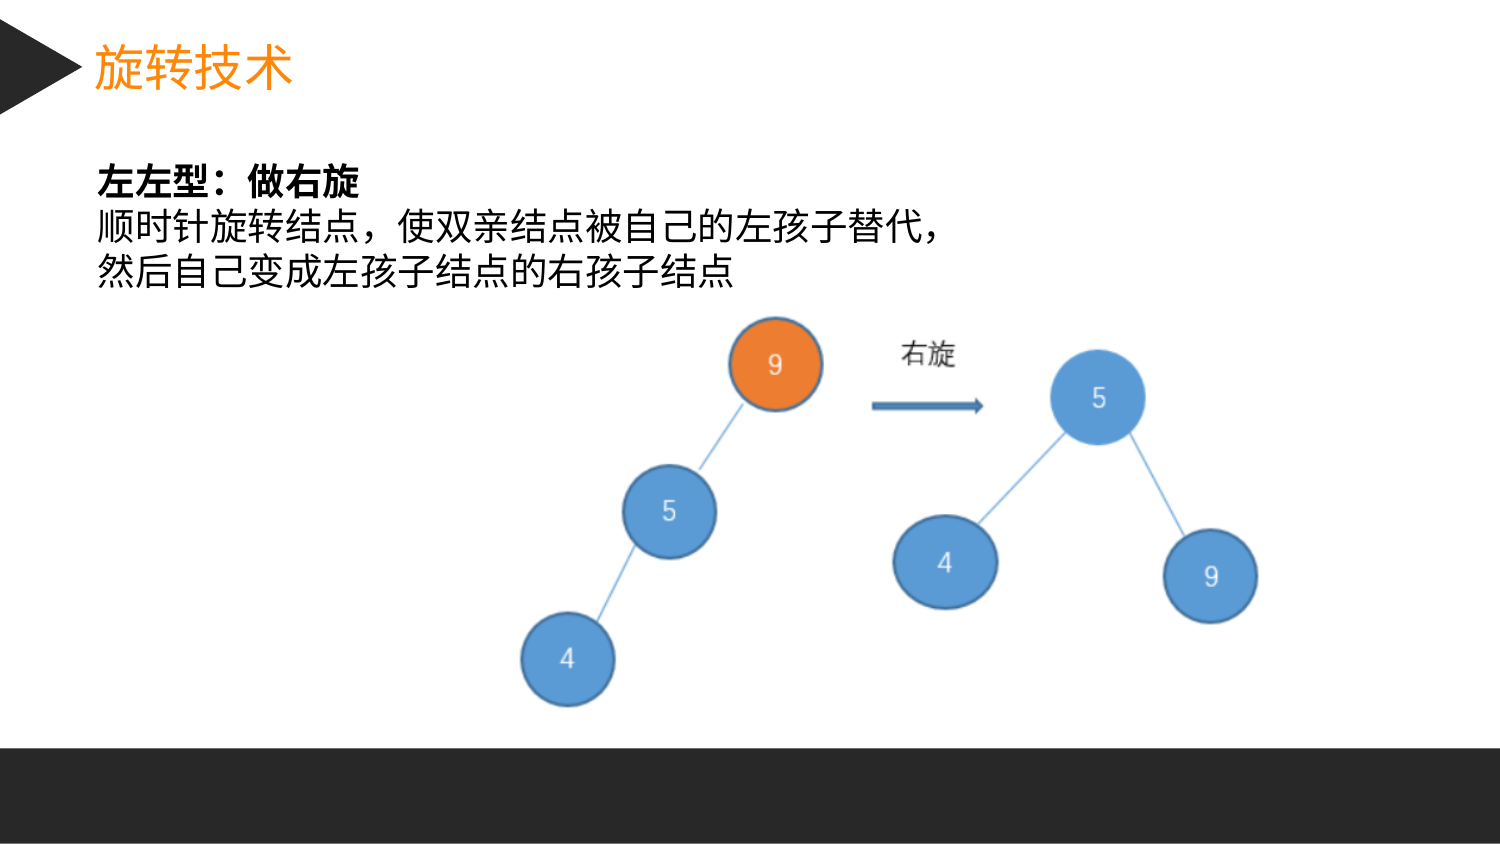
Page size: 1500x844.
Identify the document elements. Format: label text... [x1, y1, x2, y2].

text_box [0, 748, 1500, 844]
text_box 左左型：做右旋 顺时针旋转结点，使双亲结点被自己的左孩子替代，然后自己变成左孩子结点的右孩子结点 [82, 150, 1010, 300]
text_box [0, 19, 83, 115]
text_box 旋转技术 [79, 29, 310, 104]
picture [501, 291, 1360, 735]
